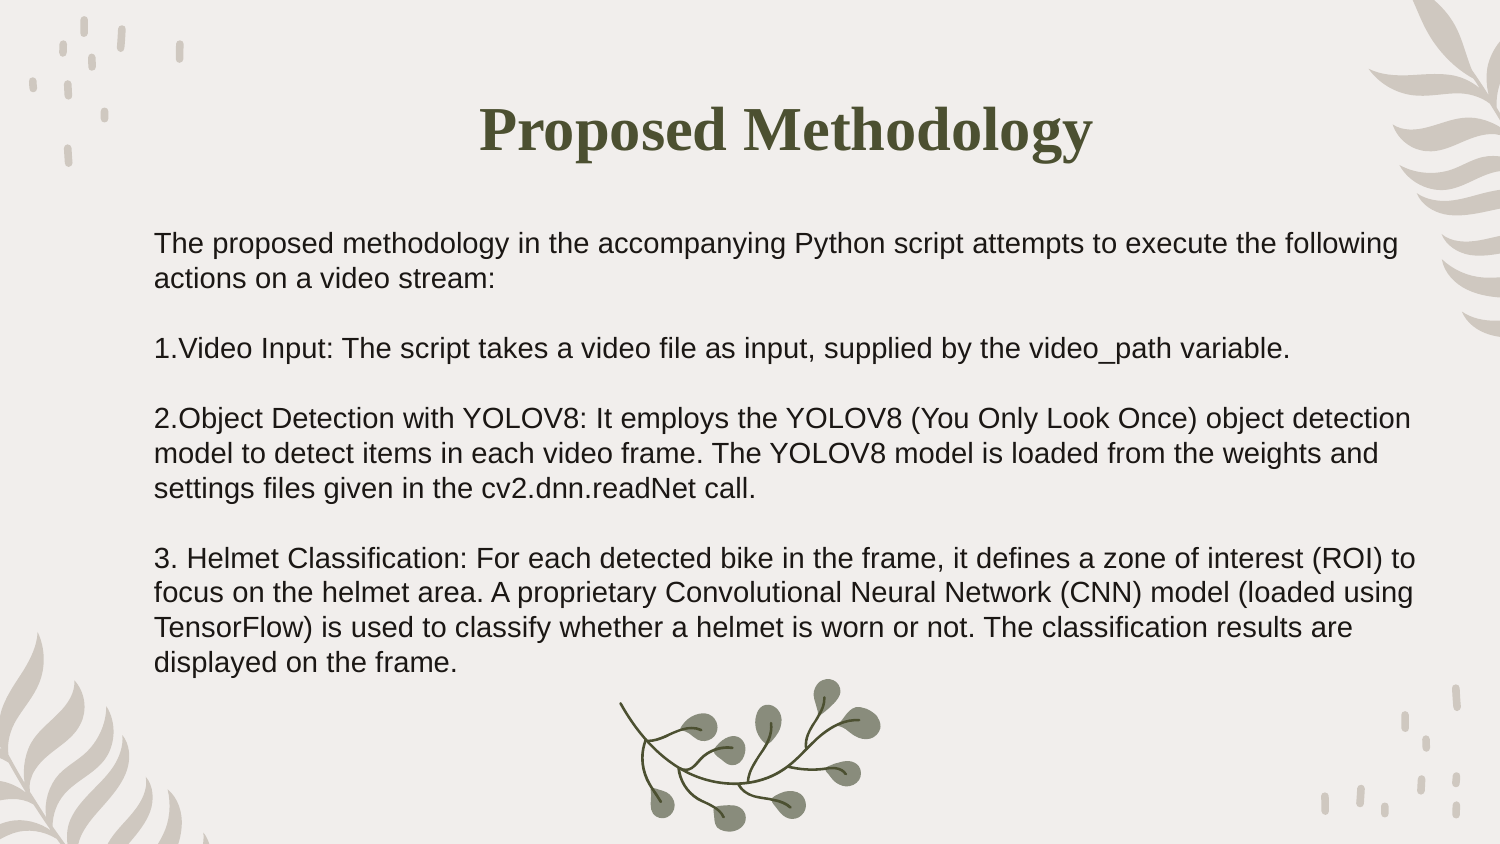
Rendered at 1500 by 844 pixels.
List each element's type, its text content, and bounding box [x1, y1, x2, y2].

subtitle The proposed methodology in the accompanying Python script attempts to execute the following actions on a video stream: 1.Video Input: The script takes a video file as input, supplied by the video_path variable. 2.Object Detection with YOLOV8: It employs the YOLOV8 (You Only Look Once) object detection model to detect items in each video frame. The YOLOV8 model is loaded from the weights and settings files given in the cv2.dnn.readNet call. 3. Helmet Classification: For each detected bike in the frame, it defines a zone of interest (ROI) to focus on the helmet area. A proprietary Convolutional Neural Network (CNN) model (loaded using TensorFlow) is used to classify whether a helmet is worn or not. The classification results are displayed on the frame. [138, 209, 1466, 279]
title Proposed Methodology [154, 72, 1419, 152]
